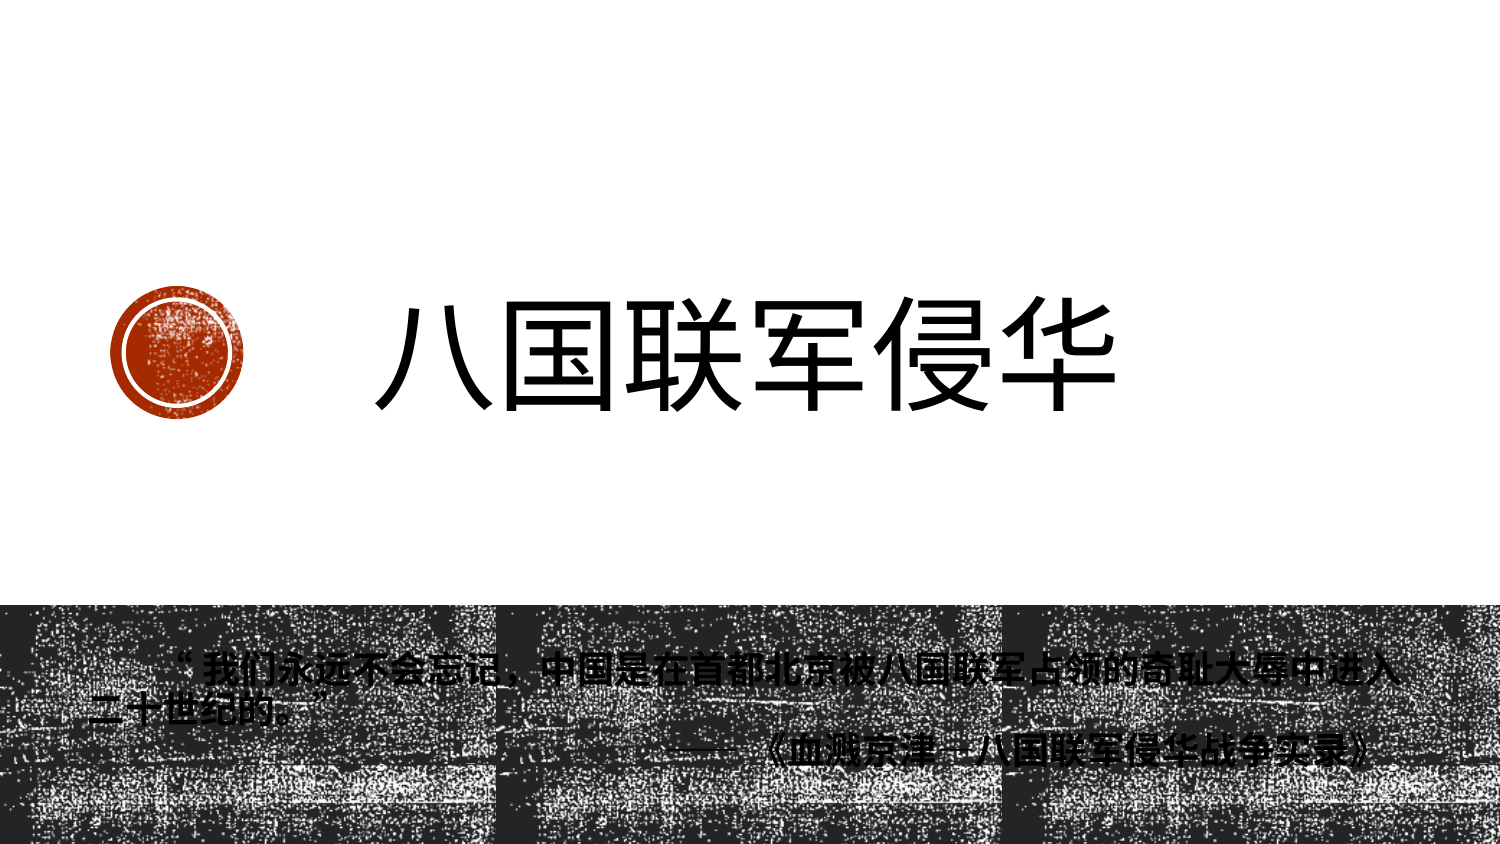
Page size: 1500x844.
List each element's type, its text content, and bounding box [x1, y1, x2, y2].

list “我们永远不会忘记，中国是在首都北京被八国联军占领的奇耻大辱中进入二十世纪的。” ——《血溅京津—八国联军侵华战争实录》 [76, 645, 1447, 844]
title 八国联军侵华 [360, 209, 1268, 523]
